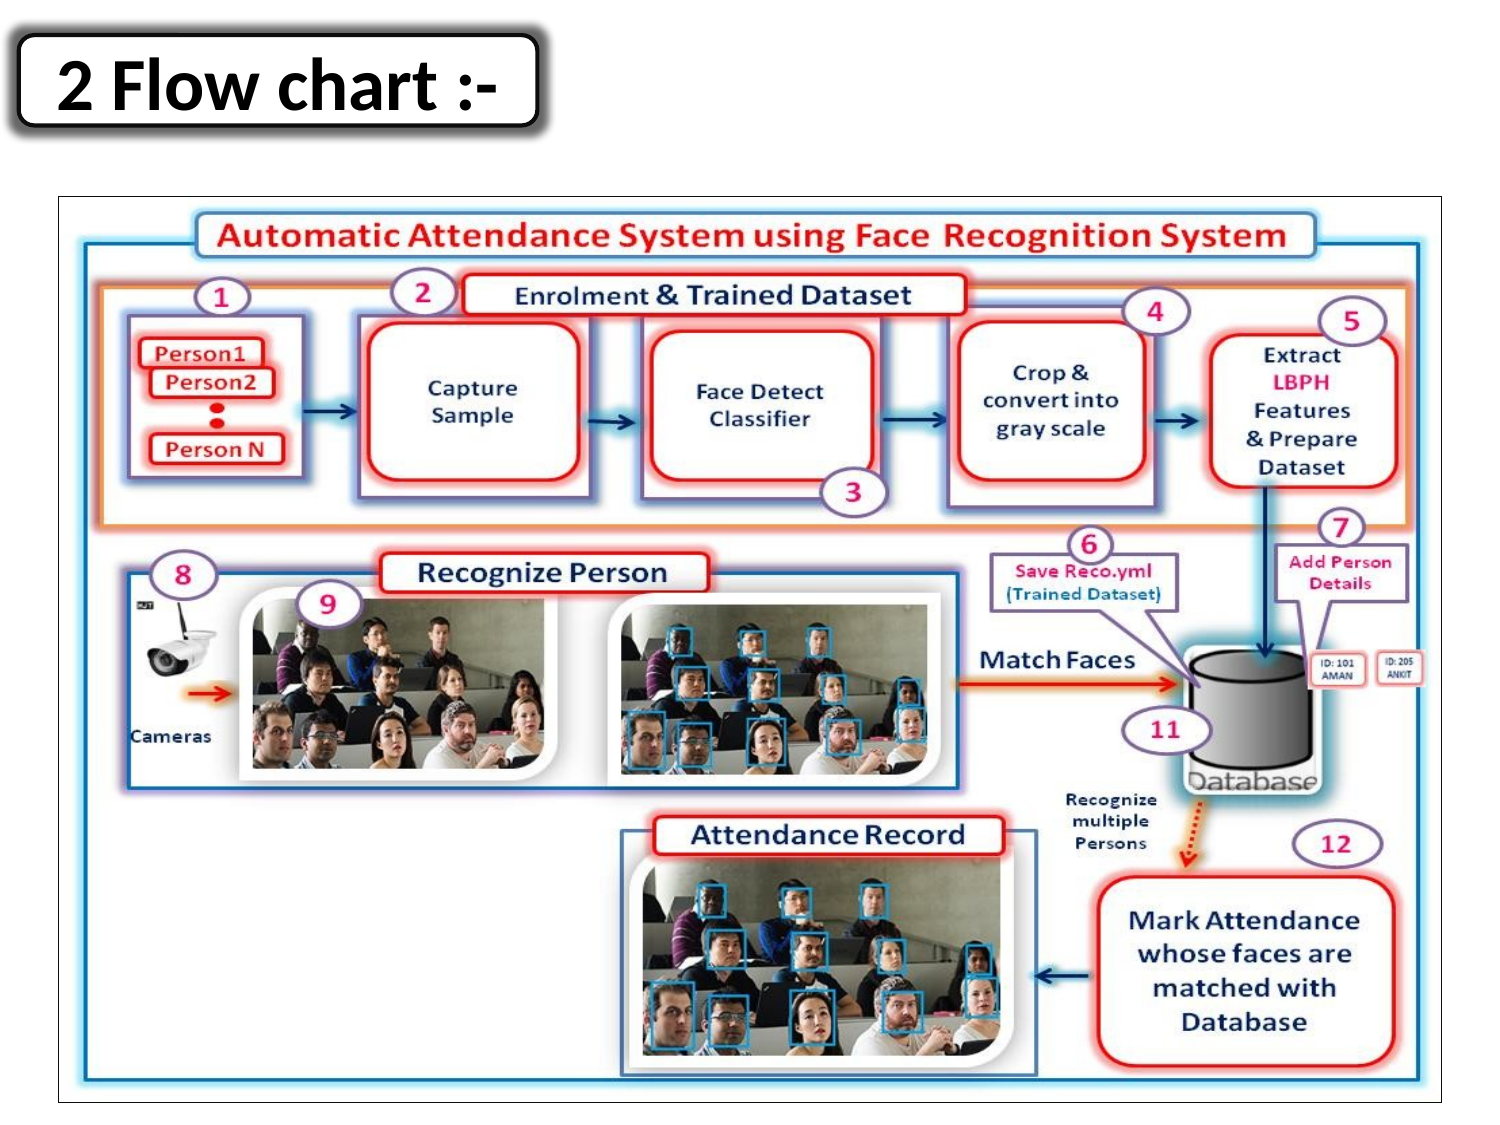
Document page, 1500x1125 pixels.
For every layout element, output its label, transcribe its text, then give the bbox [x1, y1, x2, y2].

text_box 2 Flow chart :- [16, 32, 540, 128]
picture [58, 196, 1442, 1103]
